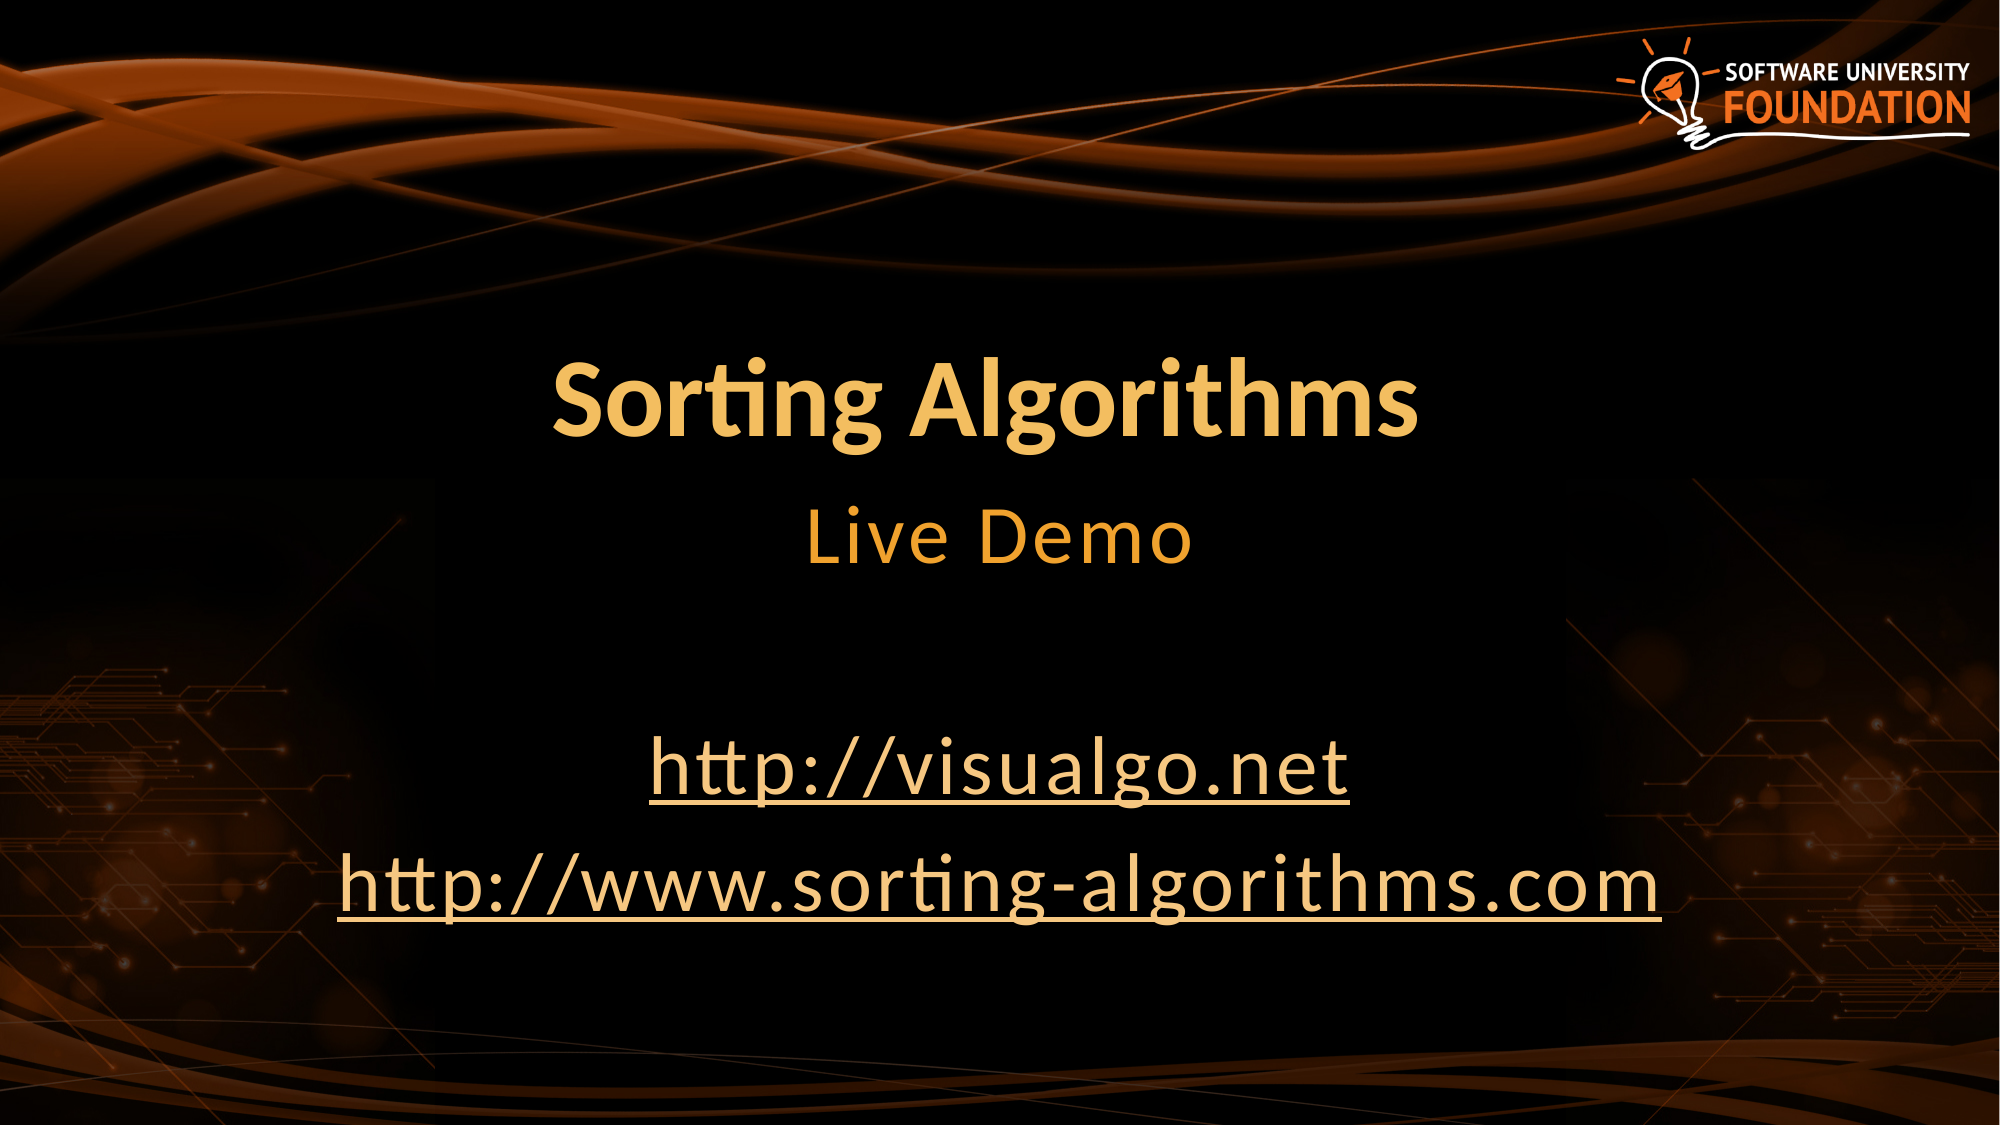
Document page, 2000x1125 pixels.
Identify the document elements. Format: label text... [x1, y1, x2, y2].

picture [0, 0, 2000, 1125]
text_box Live Demo [324, 469, 1675, 587]
title Sorting Algorithms [148, 310, 1825, 466]
text_box http://visualgo.net http://www.sorting-algorithms.com [212, 699, 1788, 935]
